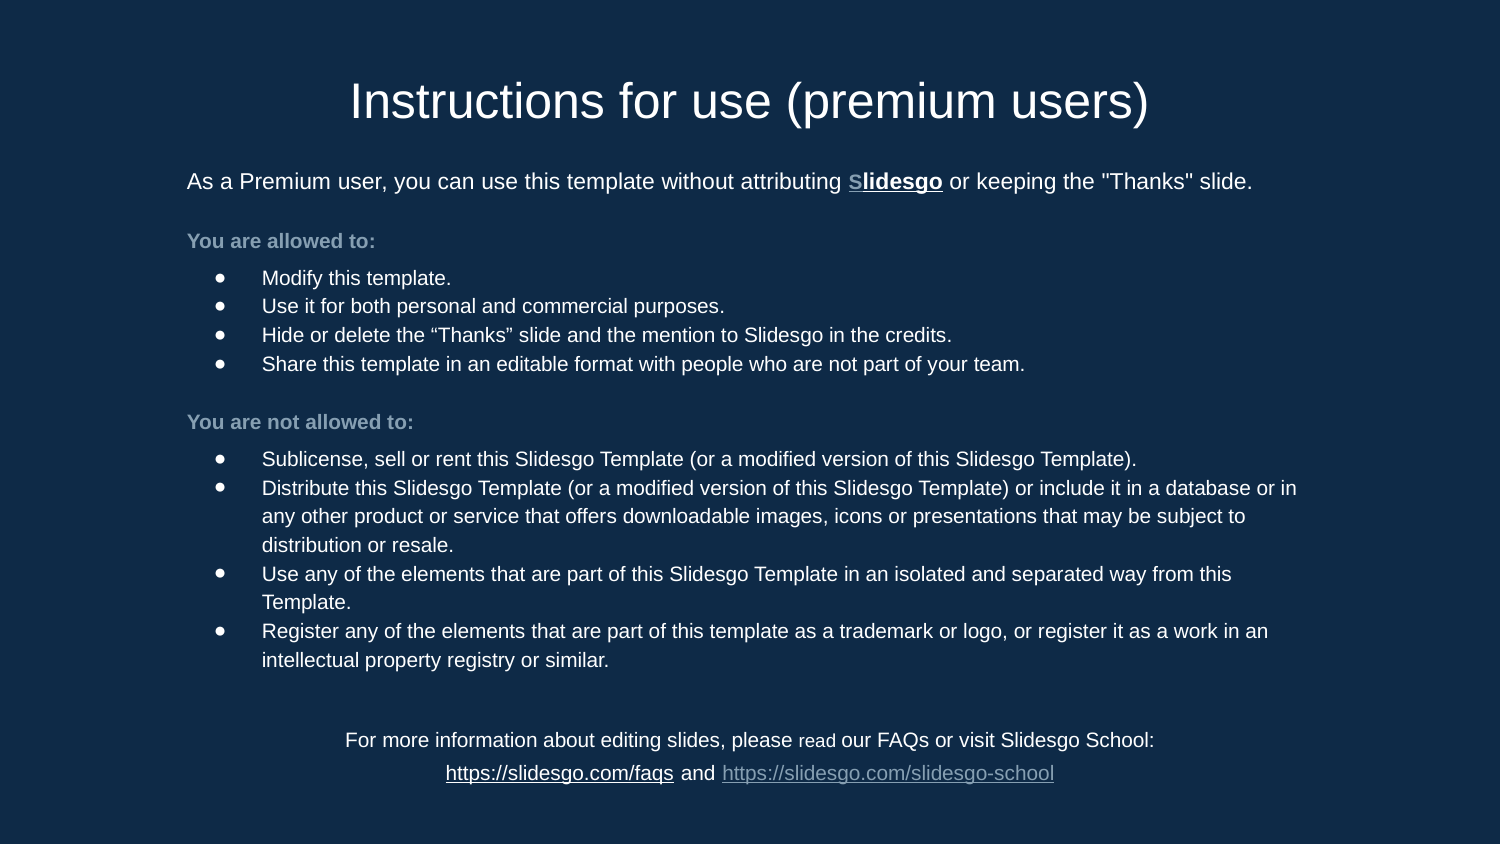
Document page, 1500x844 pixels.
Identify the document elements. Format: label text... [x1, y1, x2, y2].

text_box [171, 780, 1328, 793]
text_box For more information about editing slides, please read our FAQs or visit Slidesgo School: https://slidesgo.com/faqs and https://slidesgo.com/slidesgo-school [171, 707, 1328, 780]
text_box Instructions for use (premium users) [171, 53, 1328, 133]
text_box As a Premium user, you can use this template without attributing Slidesgo or keeping the "Thanks" slide. You are allowed to: Modify this template. Use it for both personal and commercial purposes. Hide or delete the “Thanks” slide and the mention to Slidesgo in the credits. Share this template in an editable format with people who are not part of your team. You are not allowed to: Sublicense, sell or rent this Slidesgo Template (or a modified version of this Slidesgo Template). Distribute this Slidesgo Template (or a modified version of this Slidesgo Template) or include it in a database or in any other product or service that offers downloadable images, icons or presentations that may be subject to distribution or resale. Use any of the elements that are part of this Slidesgo Template in an isolated and separated way from this Template. Register any of the elements that are part of this template as a trademark or logo, or register it as a work in an intellectual property registry or similar. [171, 148, 1328, 707]
